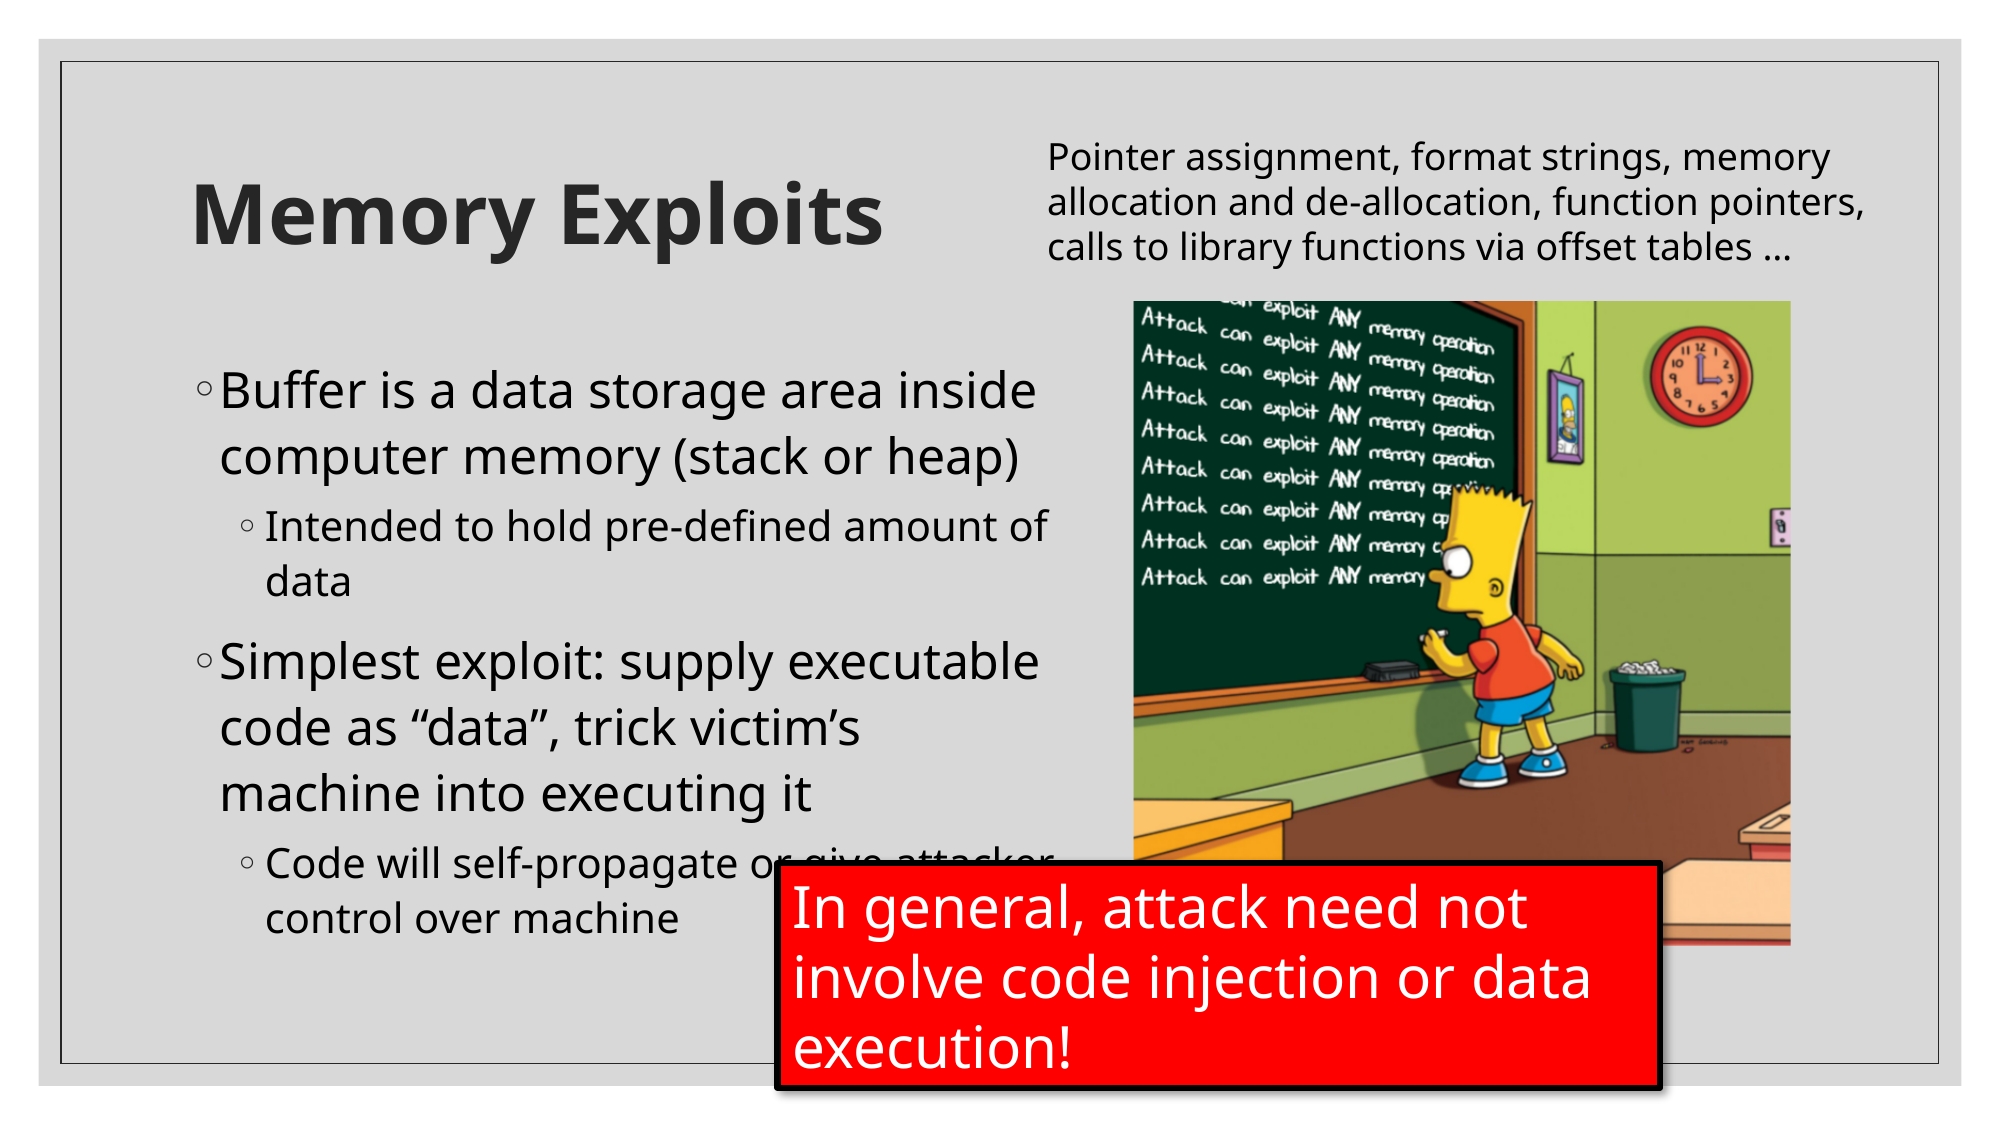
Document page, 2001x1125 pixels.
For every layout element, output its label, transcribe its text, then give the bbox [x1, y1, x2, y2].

picture [1133, 301, 1791, 946]
title Memory Exploits [174, 105, 1825, 331]
text_box In general, attack need not involve code injection or data execution! [777, 863, 1660, 1088]
list Buffer is a data storage area inside computer memory (stack or heap) Intended to hold pre-defined amount of data Simplest exploit: supply executable code as “data”, trick victim’s machine into executing it Code will self-propagate or give attacker control over machine [174, 345, 1082, 977]
text_box Pointer assignment, format strings, memory allocation and de-allocation, function pointers, calls to library functions via offset tables … [1032, 125, 1892, 276]
